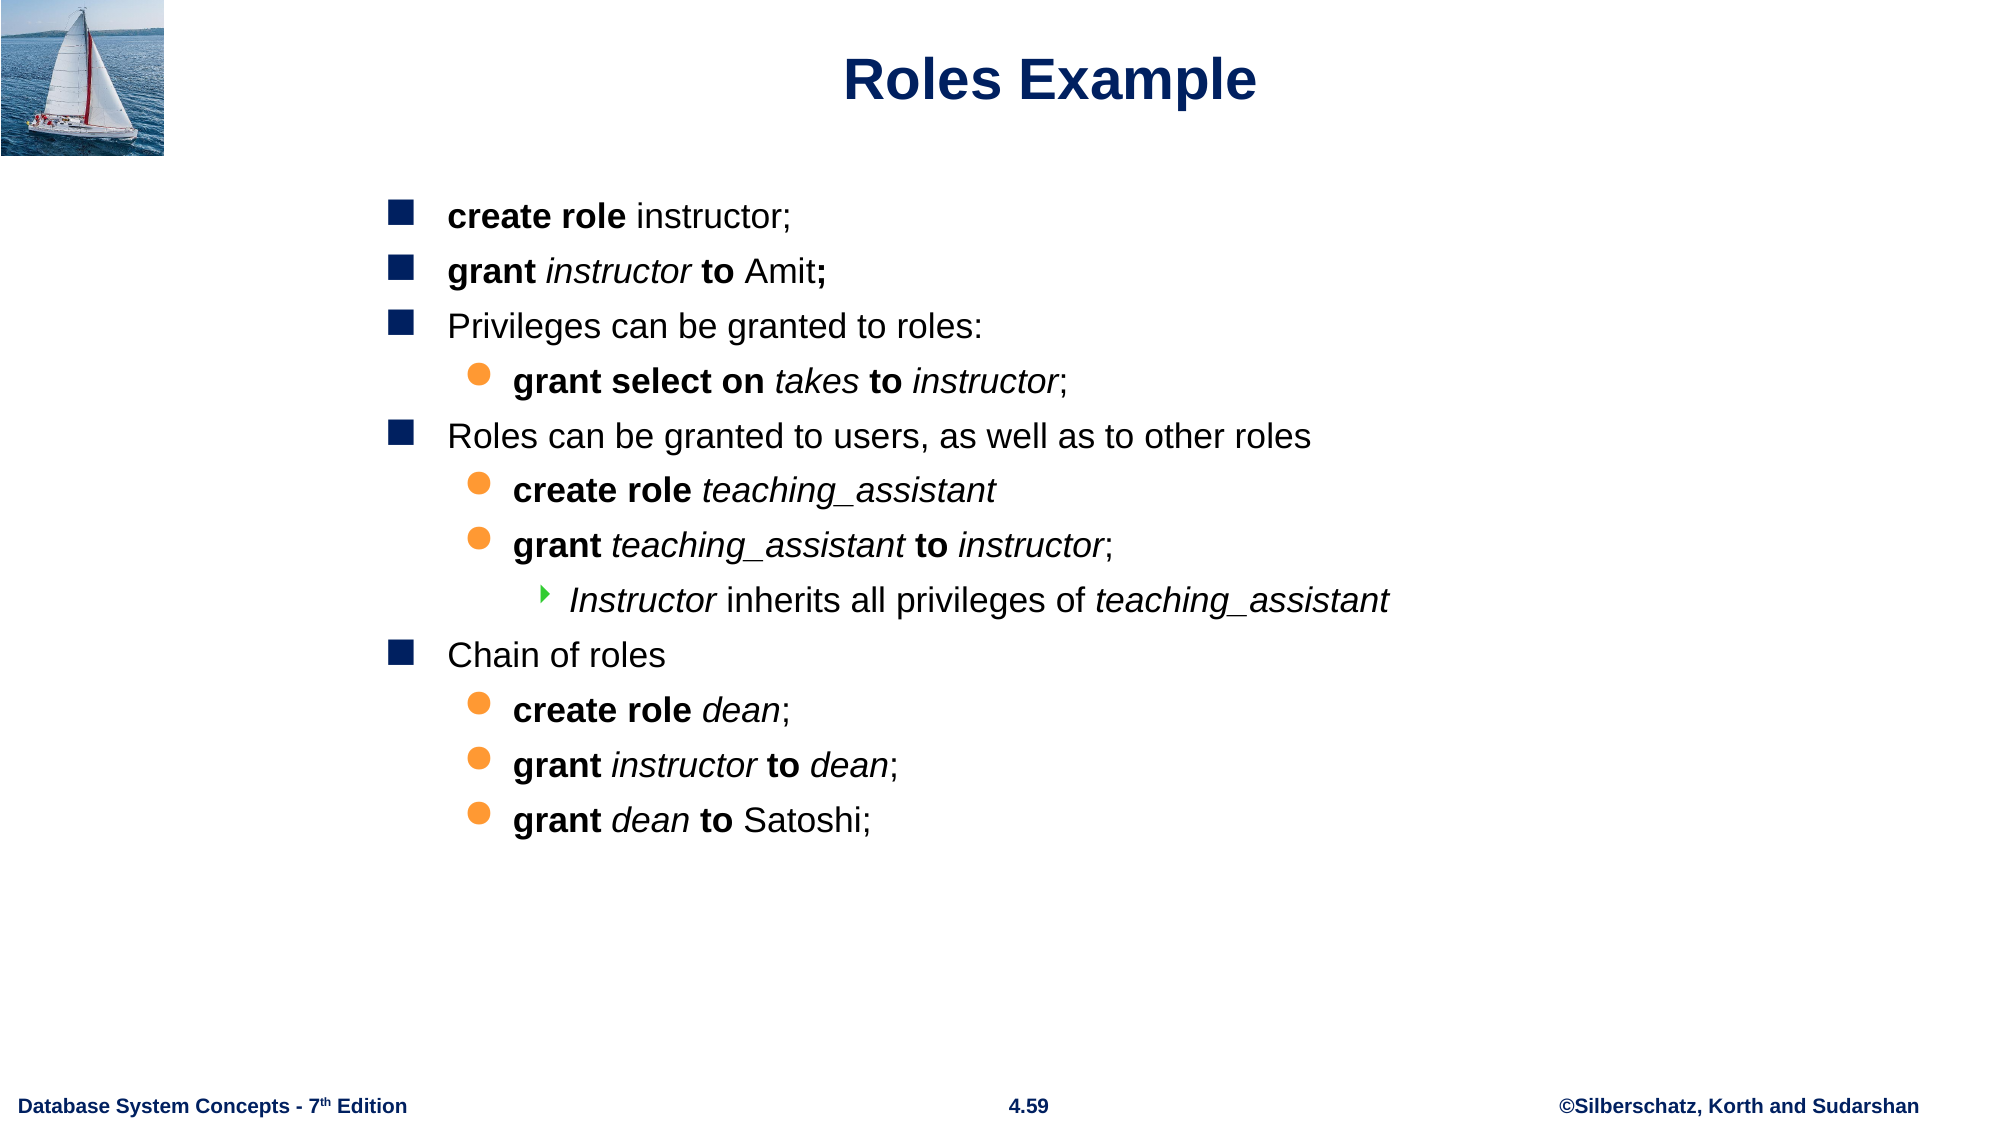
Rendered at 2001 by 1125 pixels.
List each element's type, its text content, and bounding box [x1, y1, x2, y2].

picture [1, 0, 164, 156]
title Roles Example [167, 18, 1935, 120]
list create role instructor; grant instructor to Amit; Privileges can be granted to roles: grant select on takes to instructor; Roles can be granted to users, as well as to other roles create role teaching_assistant grant teaching_assistant to instructor; Instructor inherits all privileges of teaching_assistant Chain of roles create role dean; grant instructor to dean; grant dean to Satoshi; [376, 185, 1622, 990]
